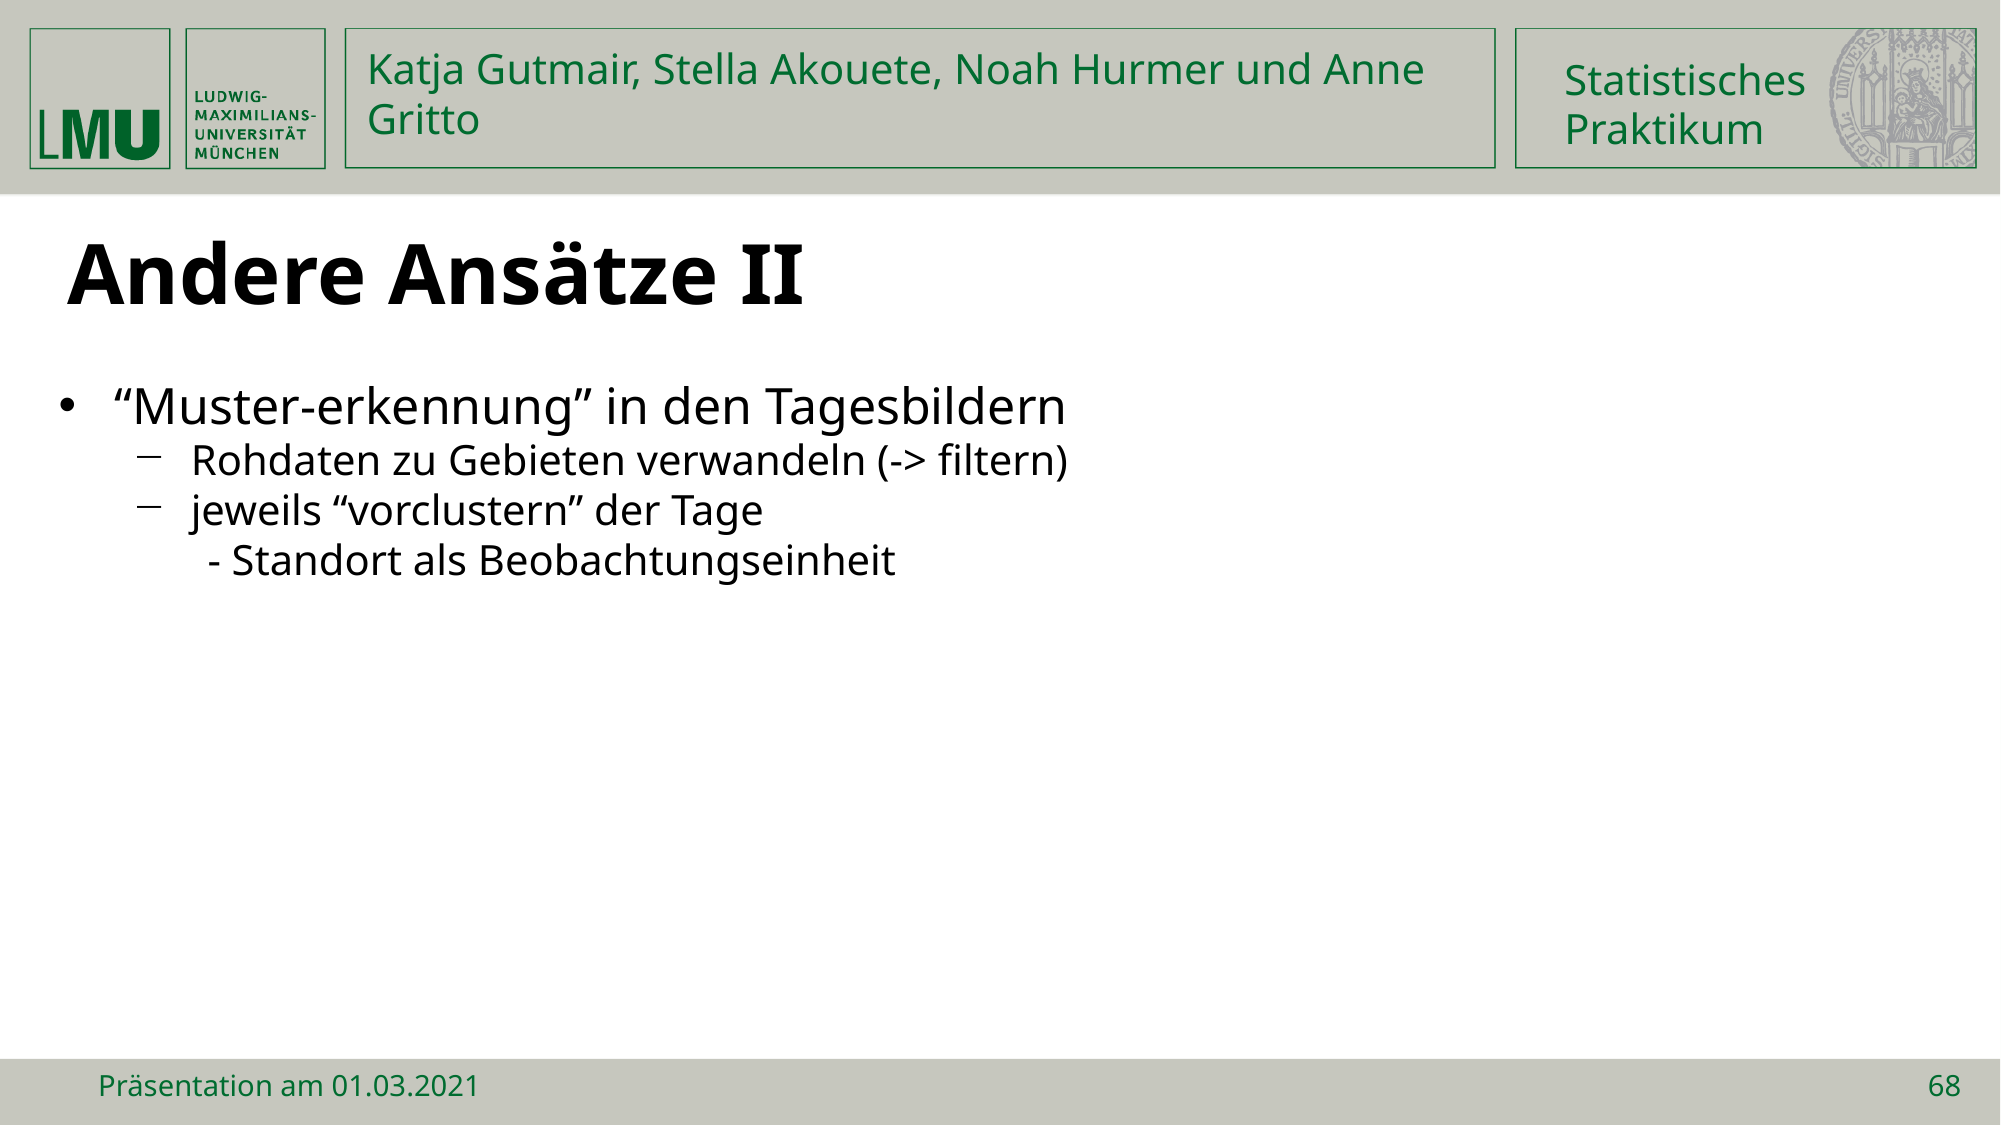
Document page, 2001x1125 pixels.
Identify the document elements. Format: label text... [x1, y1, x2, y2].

text_box 68 [1803, 1059, 1977, 1108]
text_box [1525, 30, 1821, 161]
text_box Andere Ansätze II [52, 213, 1948, 339]
text_box “Muster-erkennung” in den Tagesbildern Rohdaten zu Gebieten verwandeln (-> filtern) jeweils “vorclustern” der Tage - Standort als Beobachtungseinheit [25, 366, 1922, 993]
text_box Statistisches Praktikum [1549, 46, 1833, 161]
picture [0, 0, 2001, 1125]
text_box Katja Gutmair, Stella Akouete, Noah Hurmer und Anne Gritto [352, 74, 1463, 150]
text_box Präsentation am 01.03.2021 [83, 1059, 1775, 1108]
